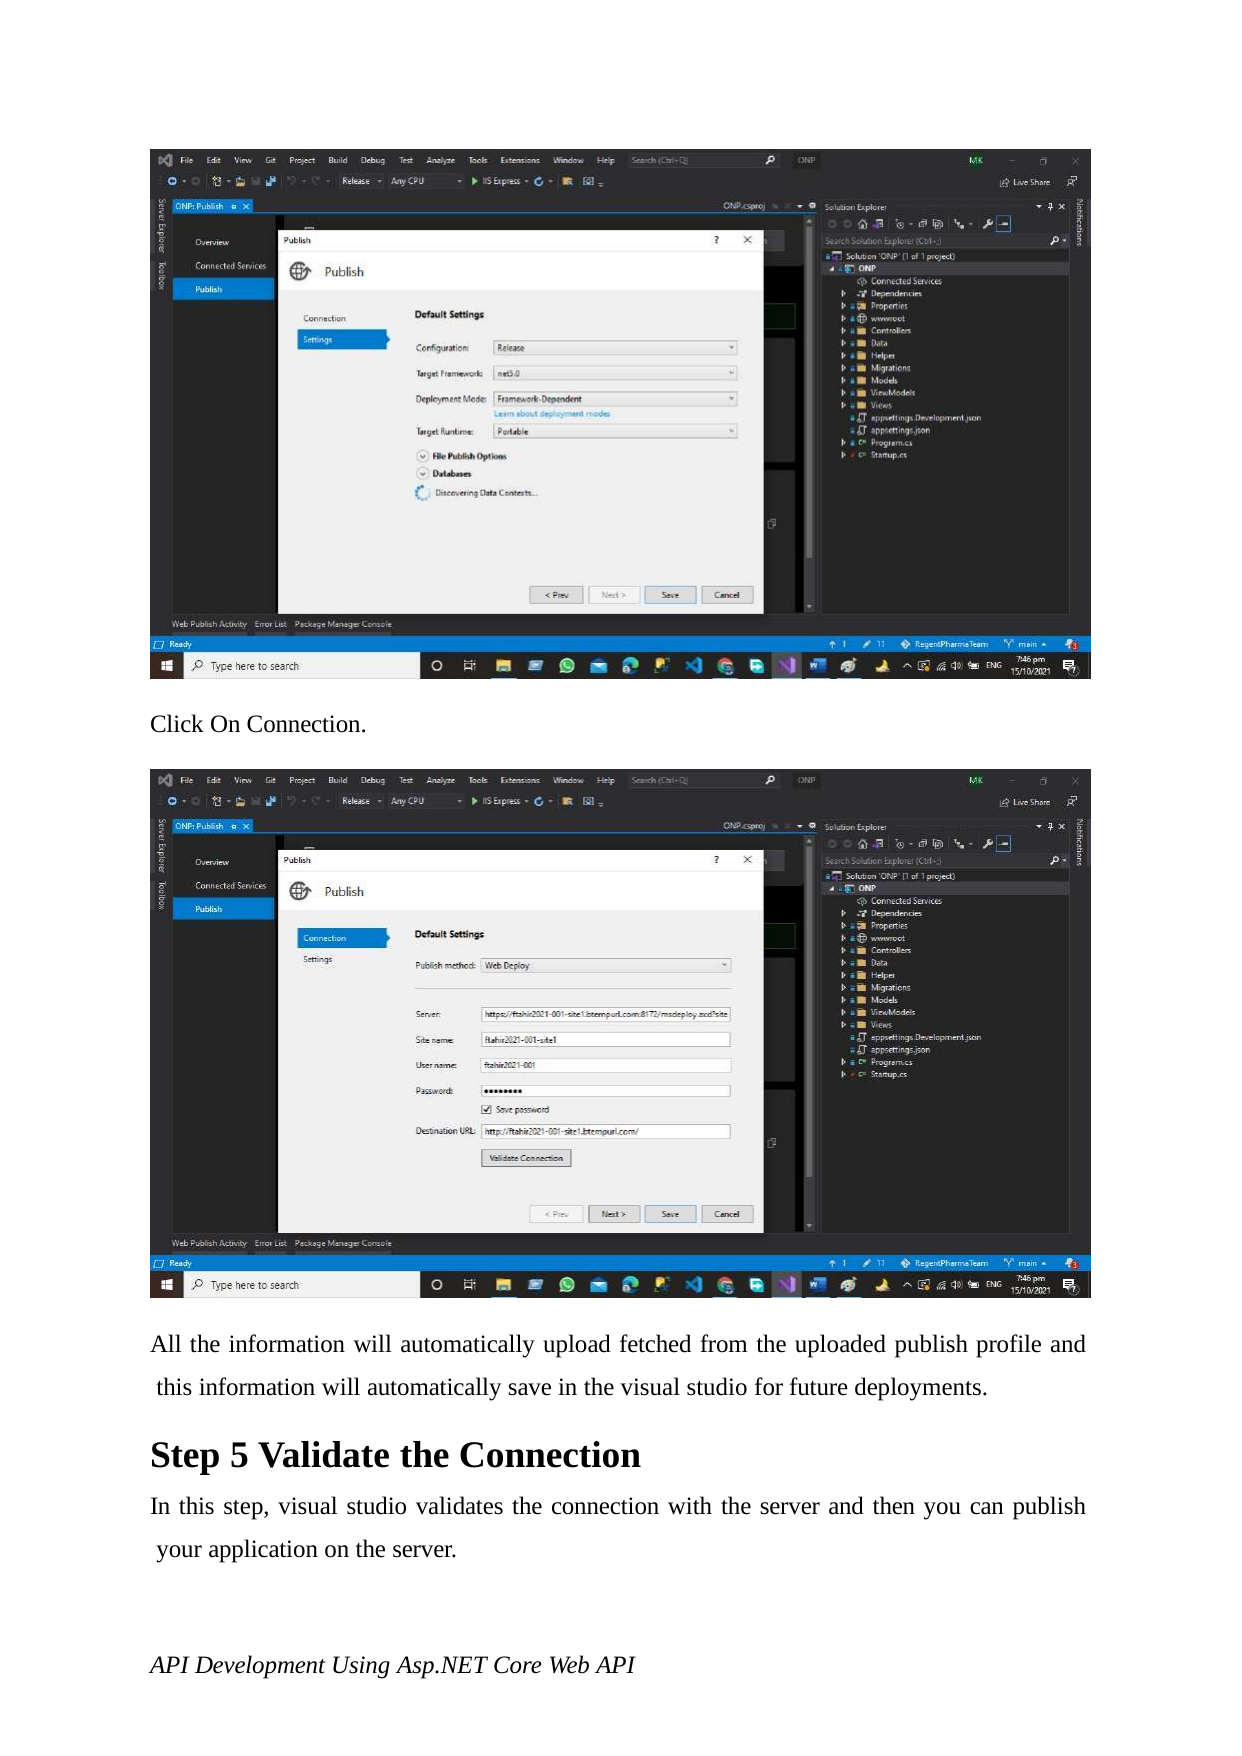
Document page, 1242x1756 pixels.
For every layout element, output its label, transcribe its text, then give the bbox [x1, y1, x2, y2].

picture [149, 769, 1091, 1299]
footer API Development Using Asp.NET Core Web API [147, 1649, 643, 1756]
picture [149, 149, 1091, 679]
text_box Click On Connection. [147, 705, 371, 738]
text_box All the information will automatically upload fetched from the uploaded publish profile and this information will automatically save in the visual studio for future deployments. Step 5 Validate the Connection In this step, visual studio validates the connection with the server and then you can publish your application on the server. [147, 1312, 1092, 1562]
